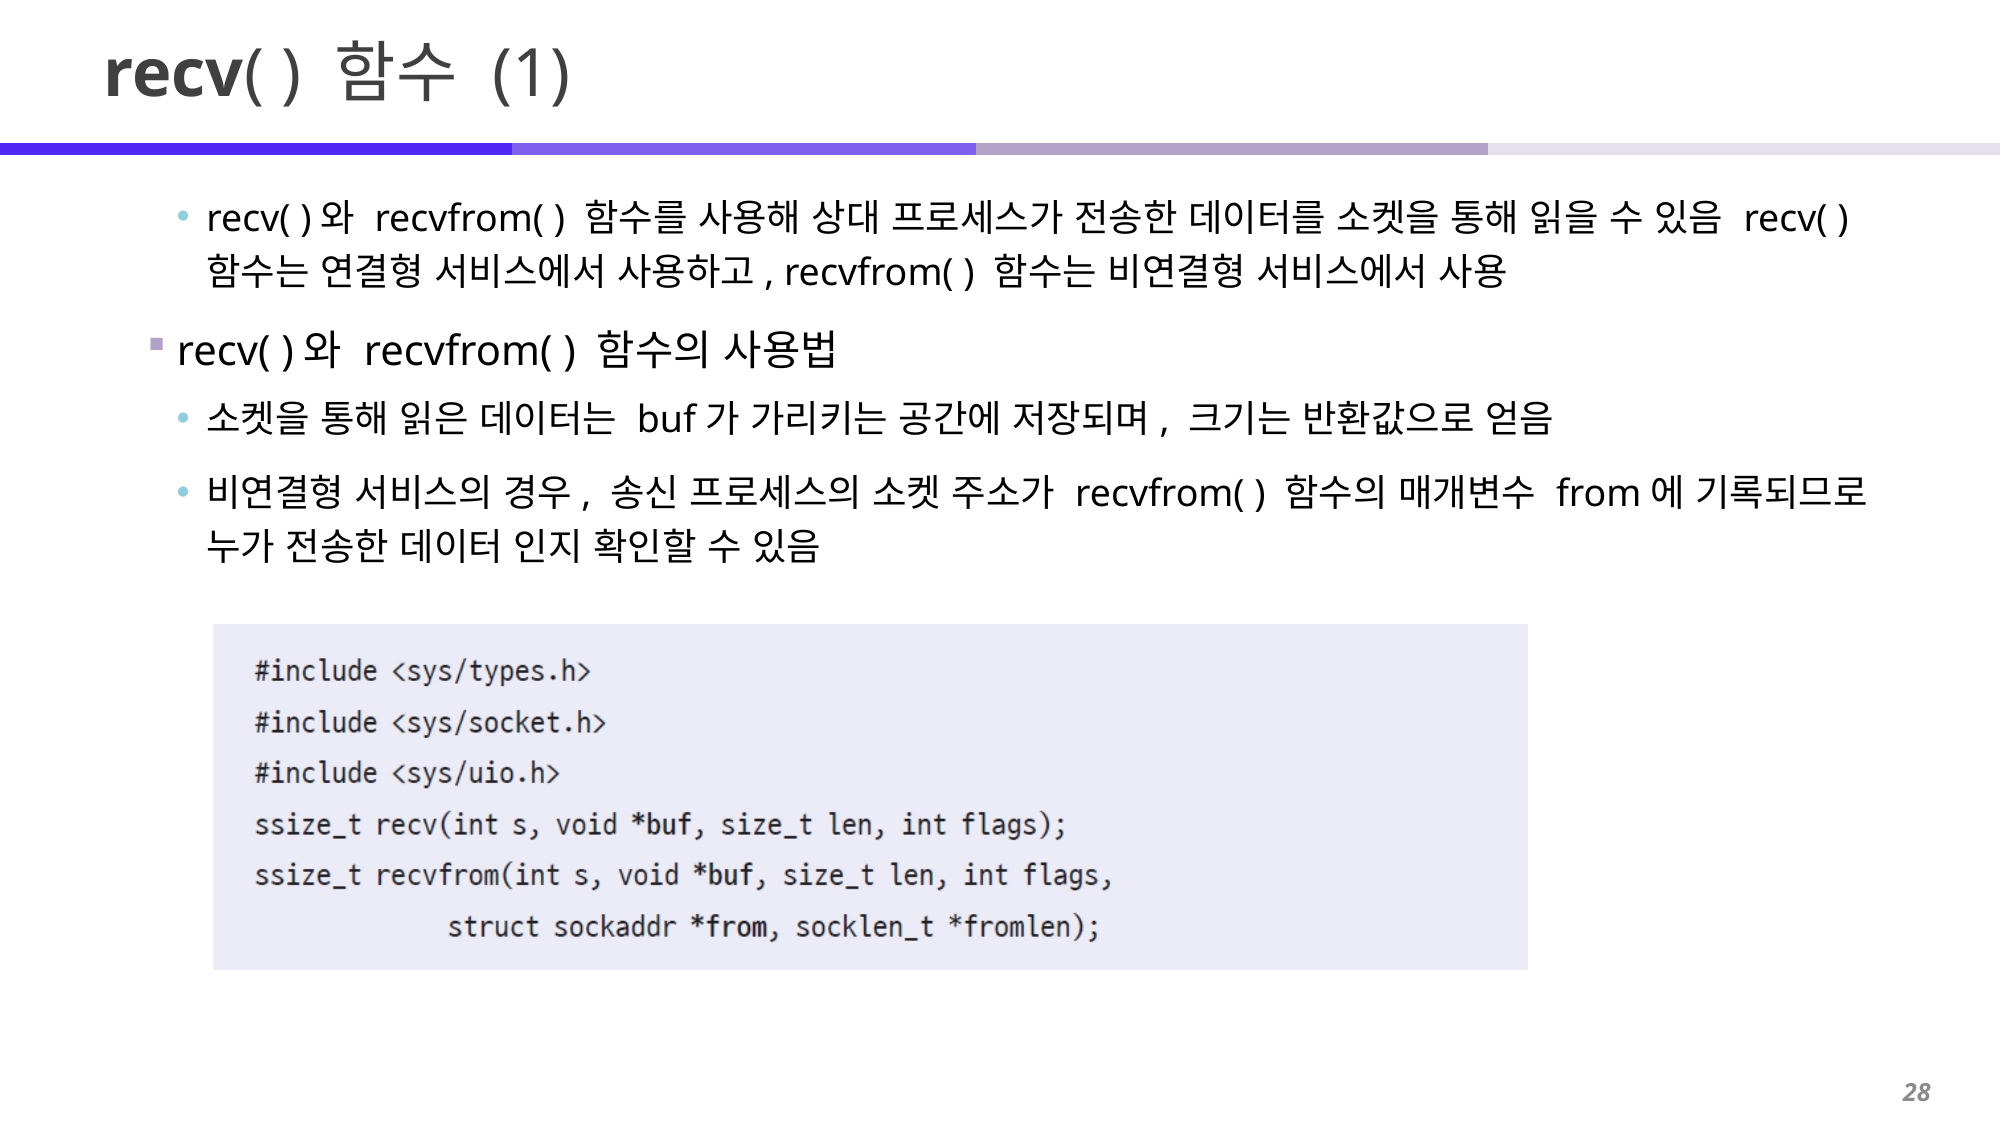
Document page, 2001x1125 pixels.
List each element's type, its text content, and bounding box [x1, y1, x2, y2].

list recv( )와 recvfrom( ) 함수를 사용해 상대 프로세스가 전송한 데이터를 소켓을 통해 읽을 수 있음 recv( ) 함수는 연결형 서비스에서 사용하고, recvfrom( ) 함수는 비연결형 서비스에서 사용 recv( )와 recvfrom( ) 함수의 사용법 소켓을 통해 읽은 데이터는 buf가 가리키는 공간에 저장되며, 크기는 반환값으로 얻음 비연결형 서비스의 경우, 송신 프로세스의 소켓 주소가 recvfrom( ) 함수의 매개변수 from에 기록되므로 누가 전송한 데이터 인지 확인할 수 있음 [88, 176, 1920, 1083]
title recv( ) 함수 (1) [88, 18, 1920, 122]
picture [212, 624, 1528, 971]
